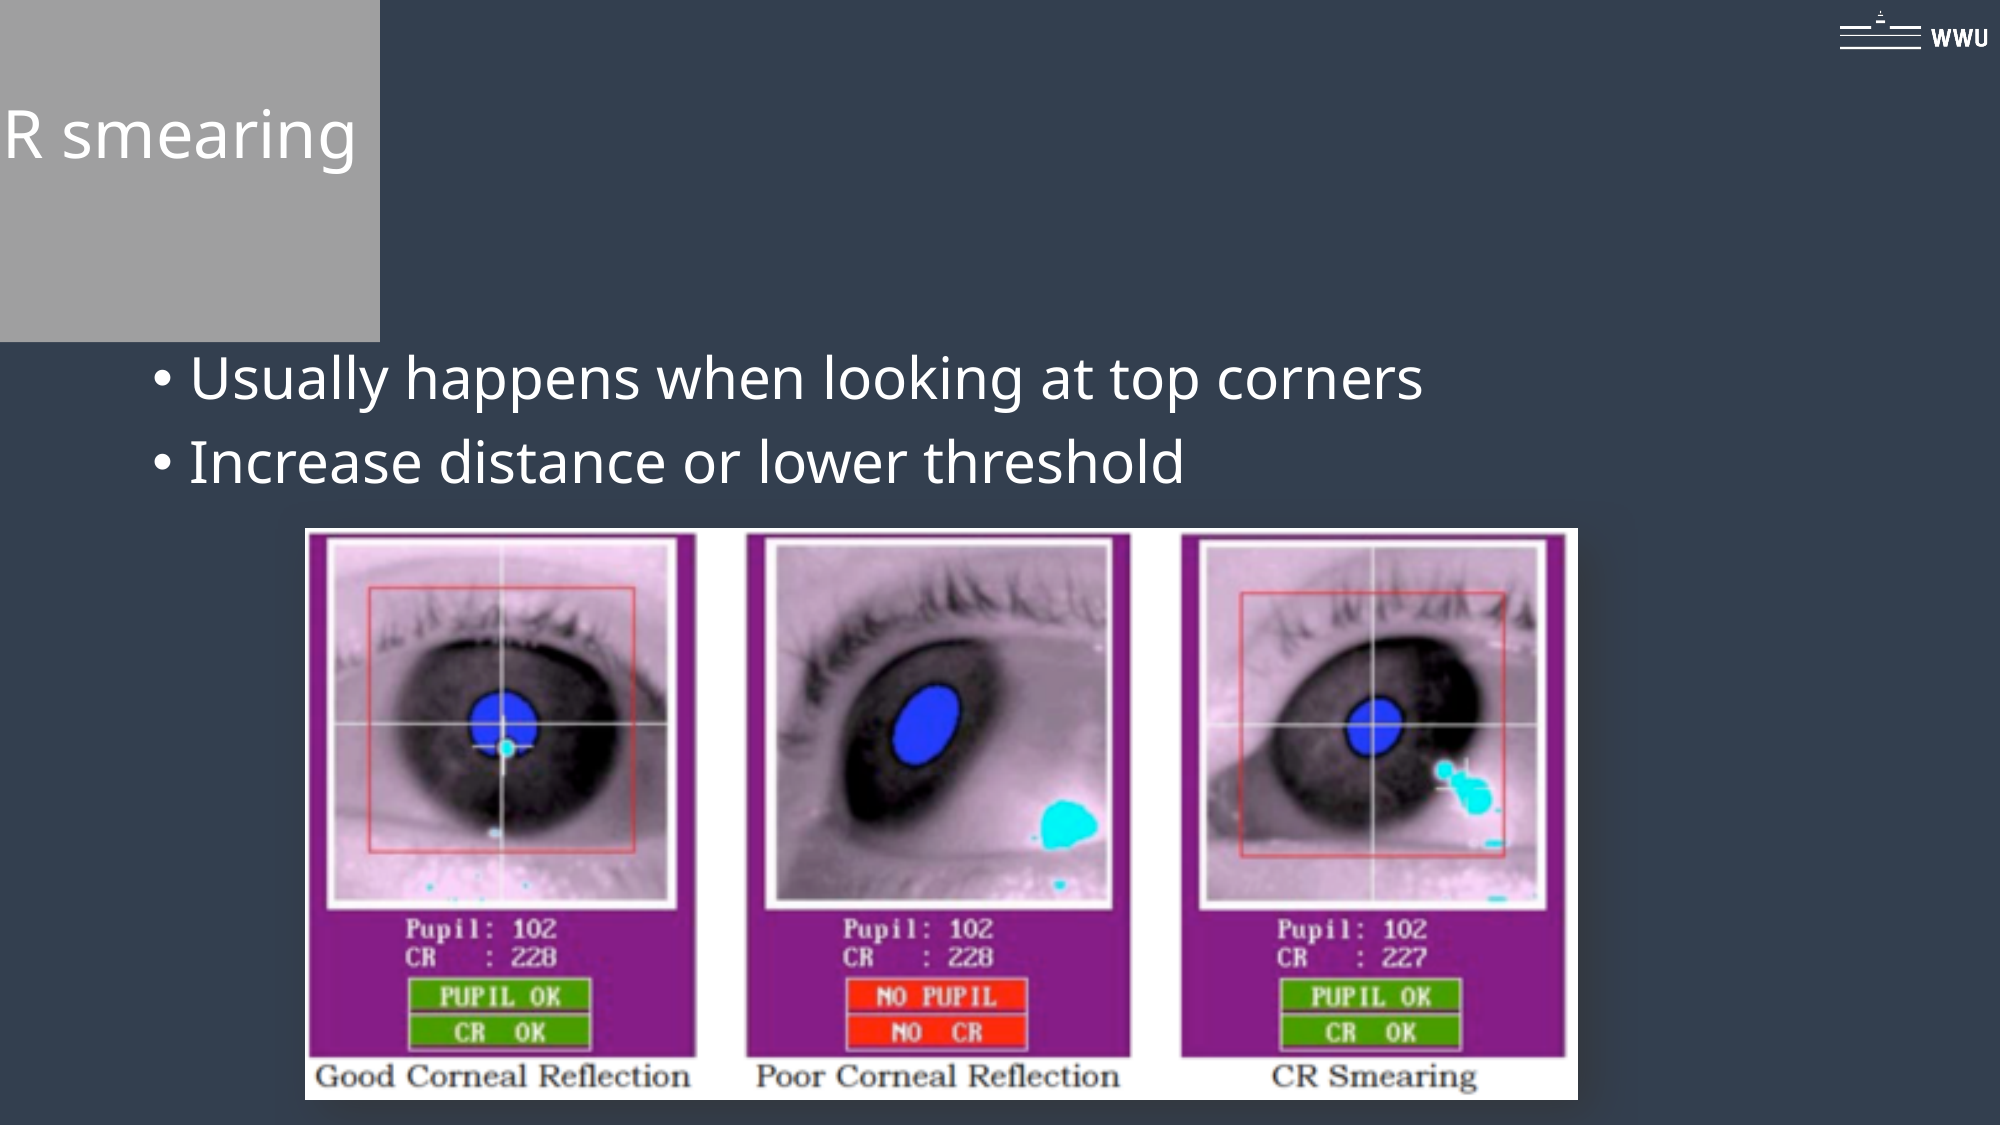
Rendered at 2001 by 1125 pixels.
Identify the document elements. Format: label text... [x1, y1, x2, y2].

picture [305, 528, 1578, 1100]
list CR smearing [0, 0, 380, 343]
list Usually happens when looking at top corners Increase distance or lower threshold [137, 342, 1863, 591]
picture [1834, 6, 1993, 54]
